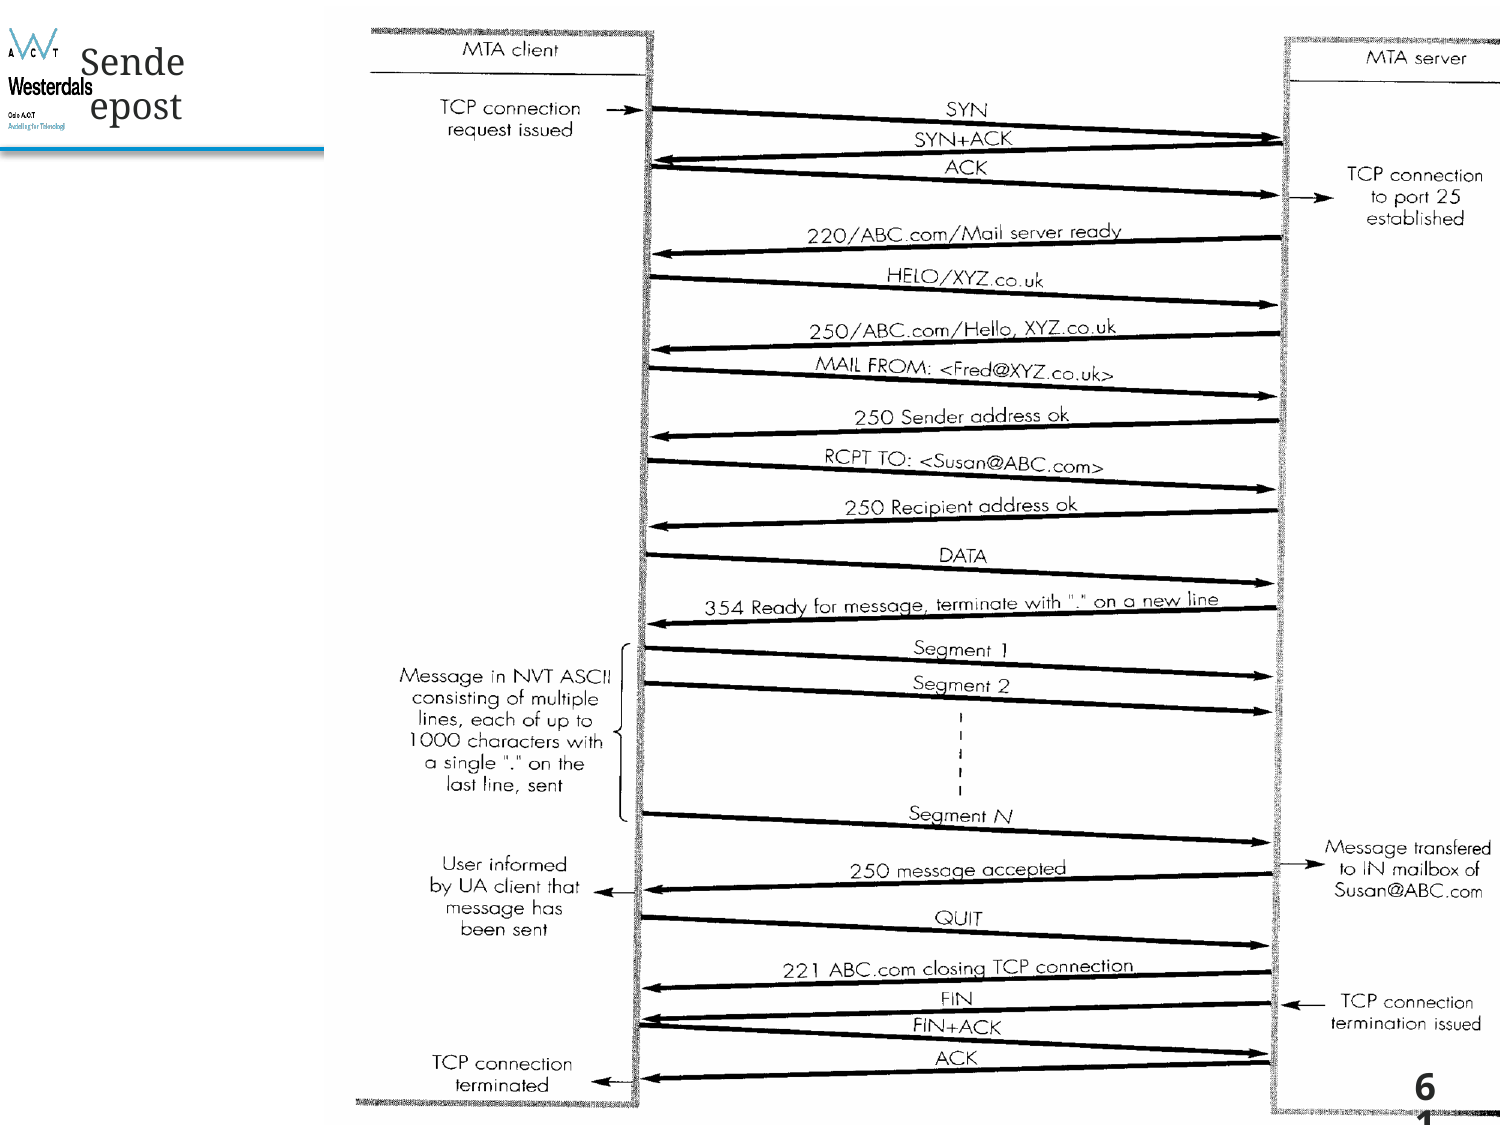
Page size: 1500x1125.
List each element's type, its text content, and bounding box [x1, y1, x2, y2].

title Sende epost [64, 30, 319, 136]
picture [0, 0, 102, 146]
picture [324, 5, 1500, 1125]
